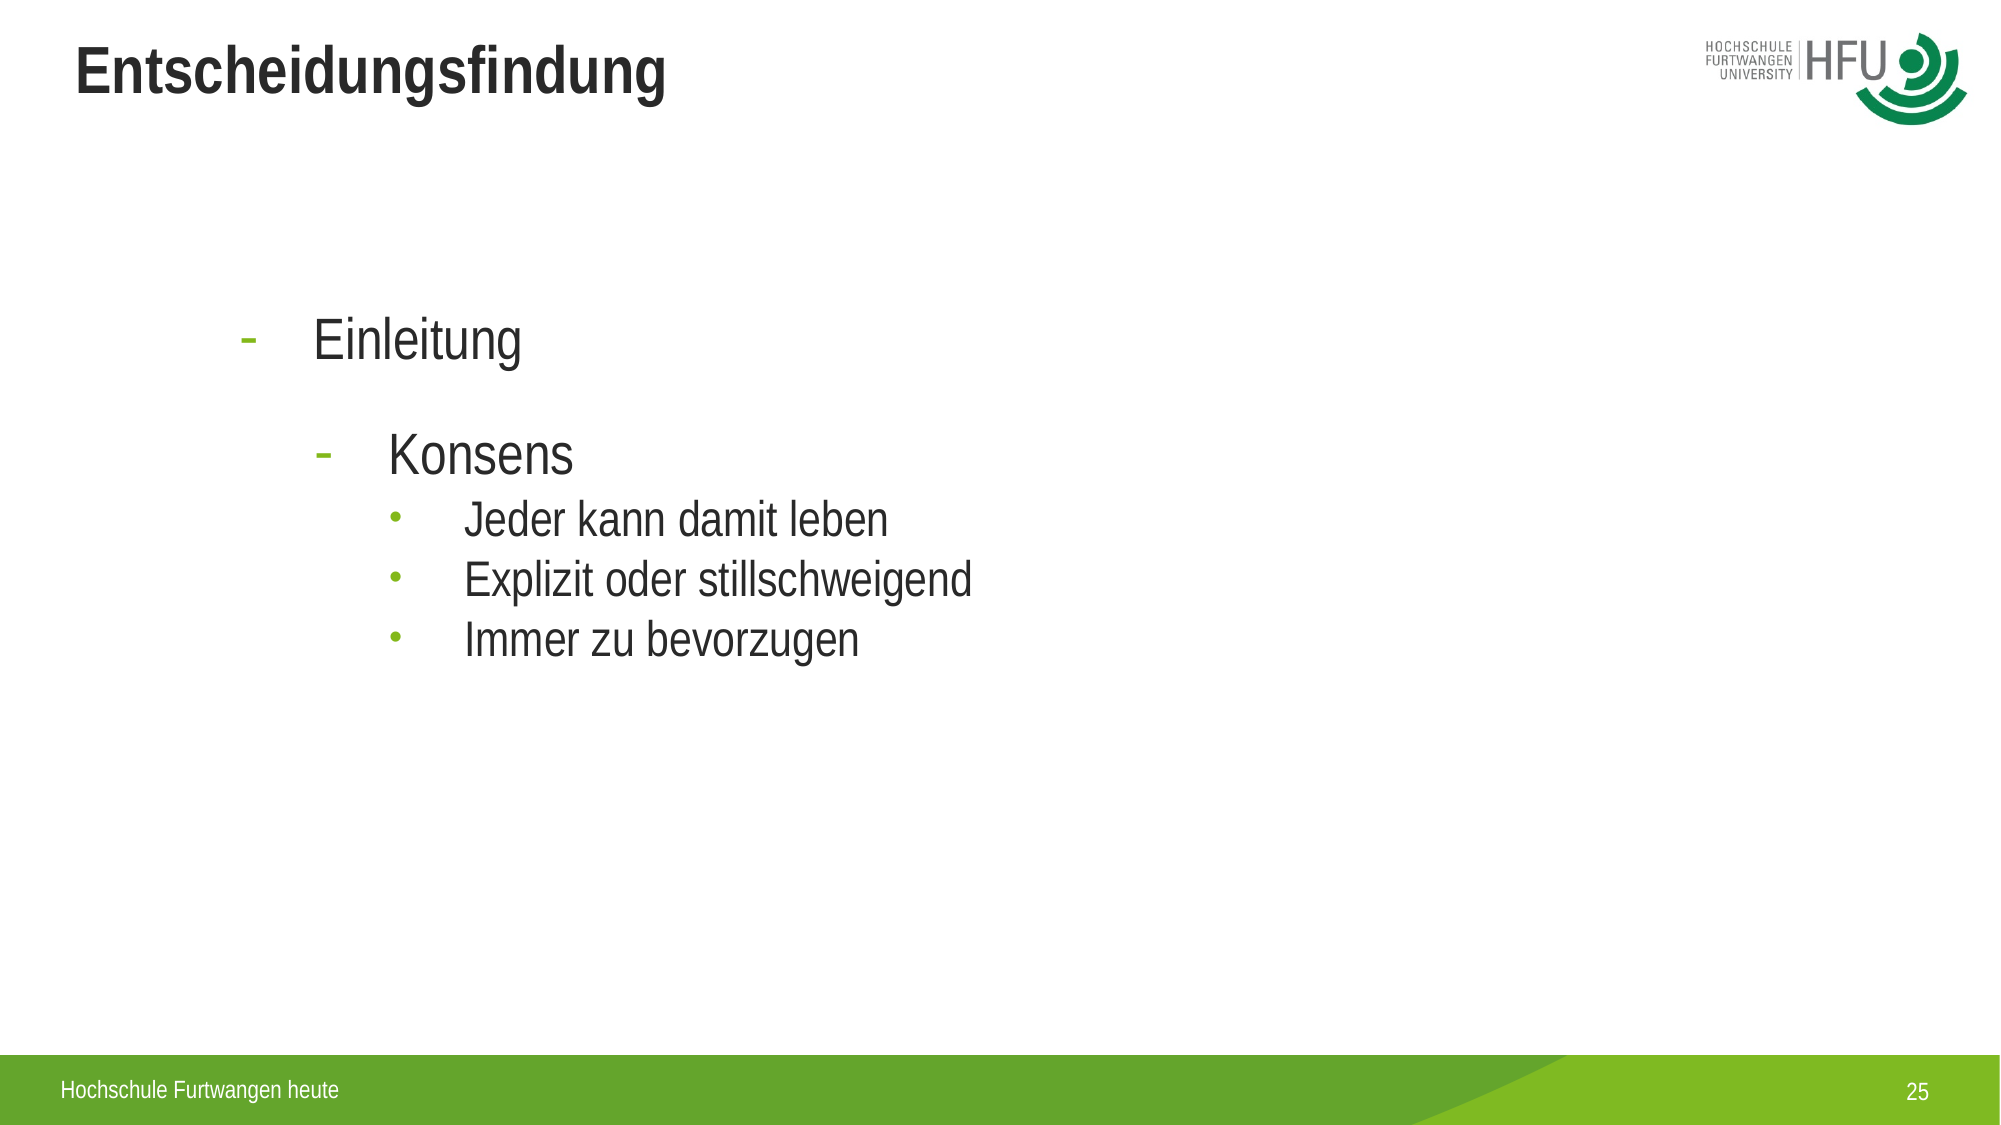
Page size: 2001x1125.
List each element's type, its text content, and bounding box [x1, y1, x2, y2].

picture [1689, 19, 1981, 137]
picture [0, 1055, 2000, 1125]
text_box Entscheidungsfindung [60, 28, 1591, 102]
text_box Hochschule Furtwangen heute [60, 1058, 985, 1119]
text_box Einleitung Konsens Jeder kann damit leben Explizit oder stillschweigend Immer zu bevorzugen [149, 248, 1640, 830]
text_box 25 [1672, 1057, 1945, 1124]
